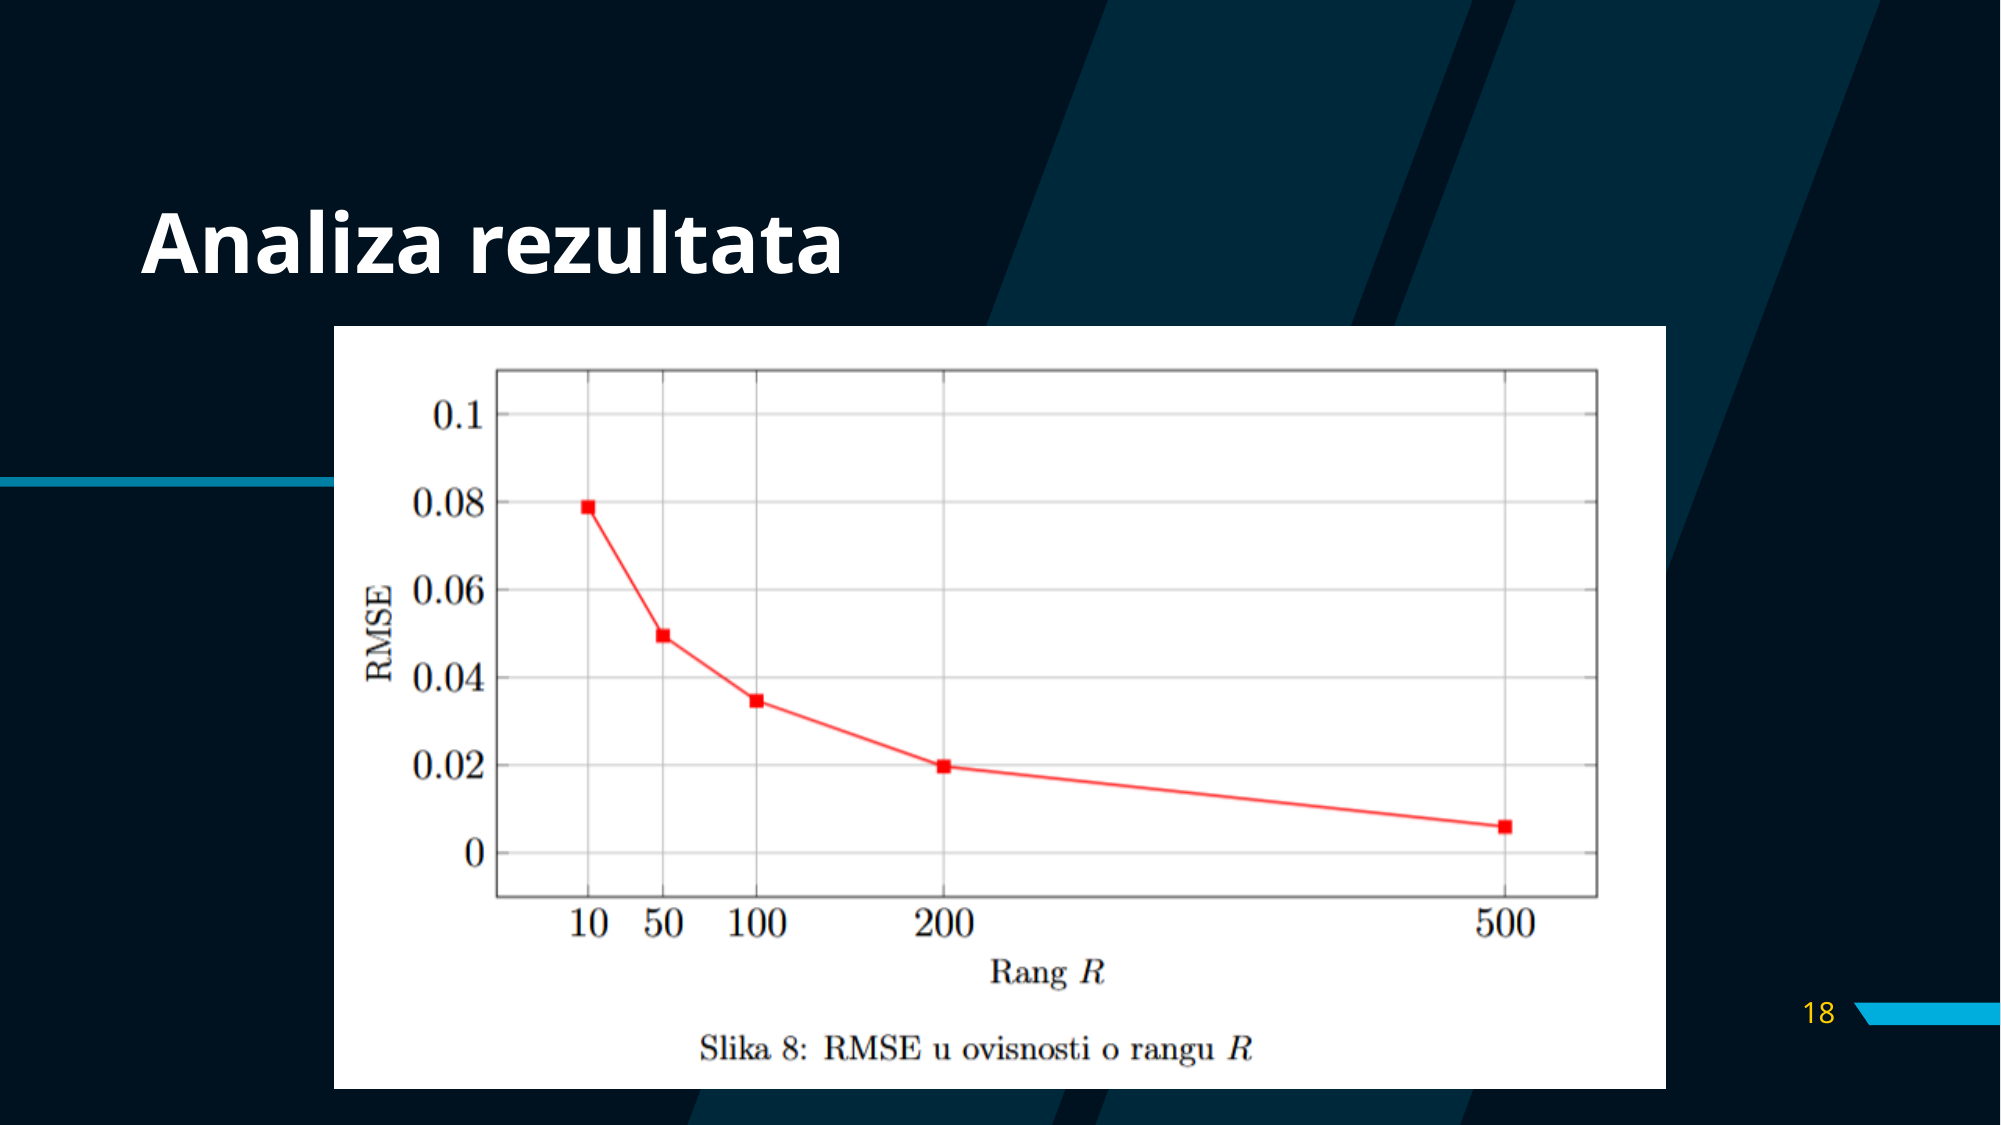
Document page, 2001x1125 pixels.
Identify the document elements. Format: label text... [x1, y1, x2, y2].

picture [334, 326, 1667, 1089]
slide_number 18 [1760, 984, 1851, 1045]
text_box Analiza rezultata [126, 121, 1021, 372]
